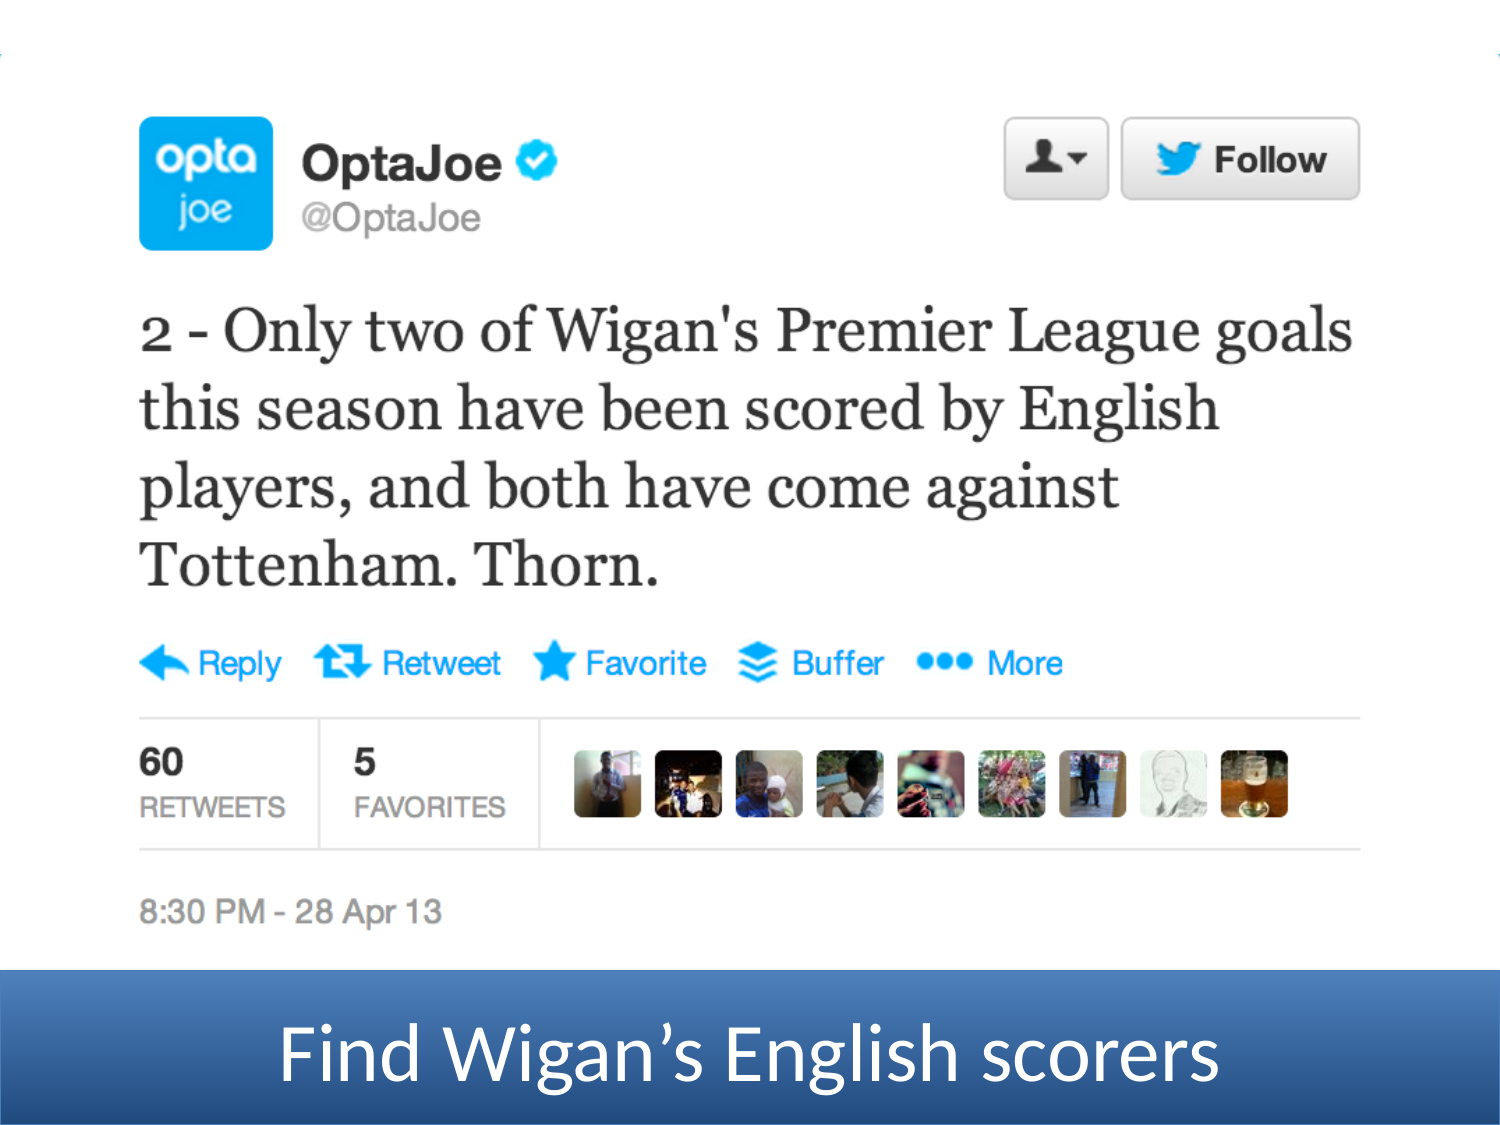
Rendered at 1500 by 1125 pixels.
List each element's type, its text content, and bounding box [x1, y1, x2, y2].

picture [0, 54, 1500, 971]
text_box Find Wigan’s English scorers [0, 977, 1500, 1125]
